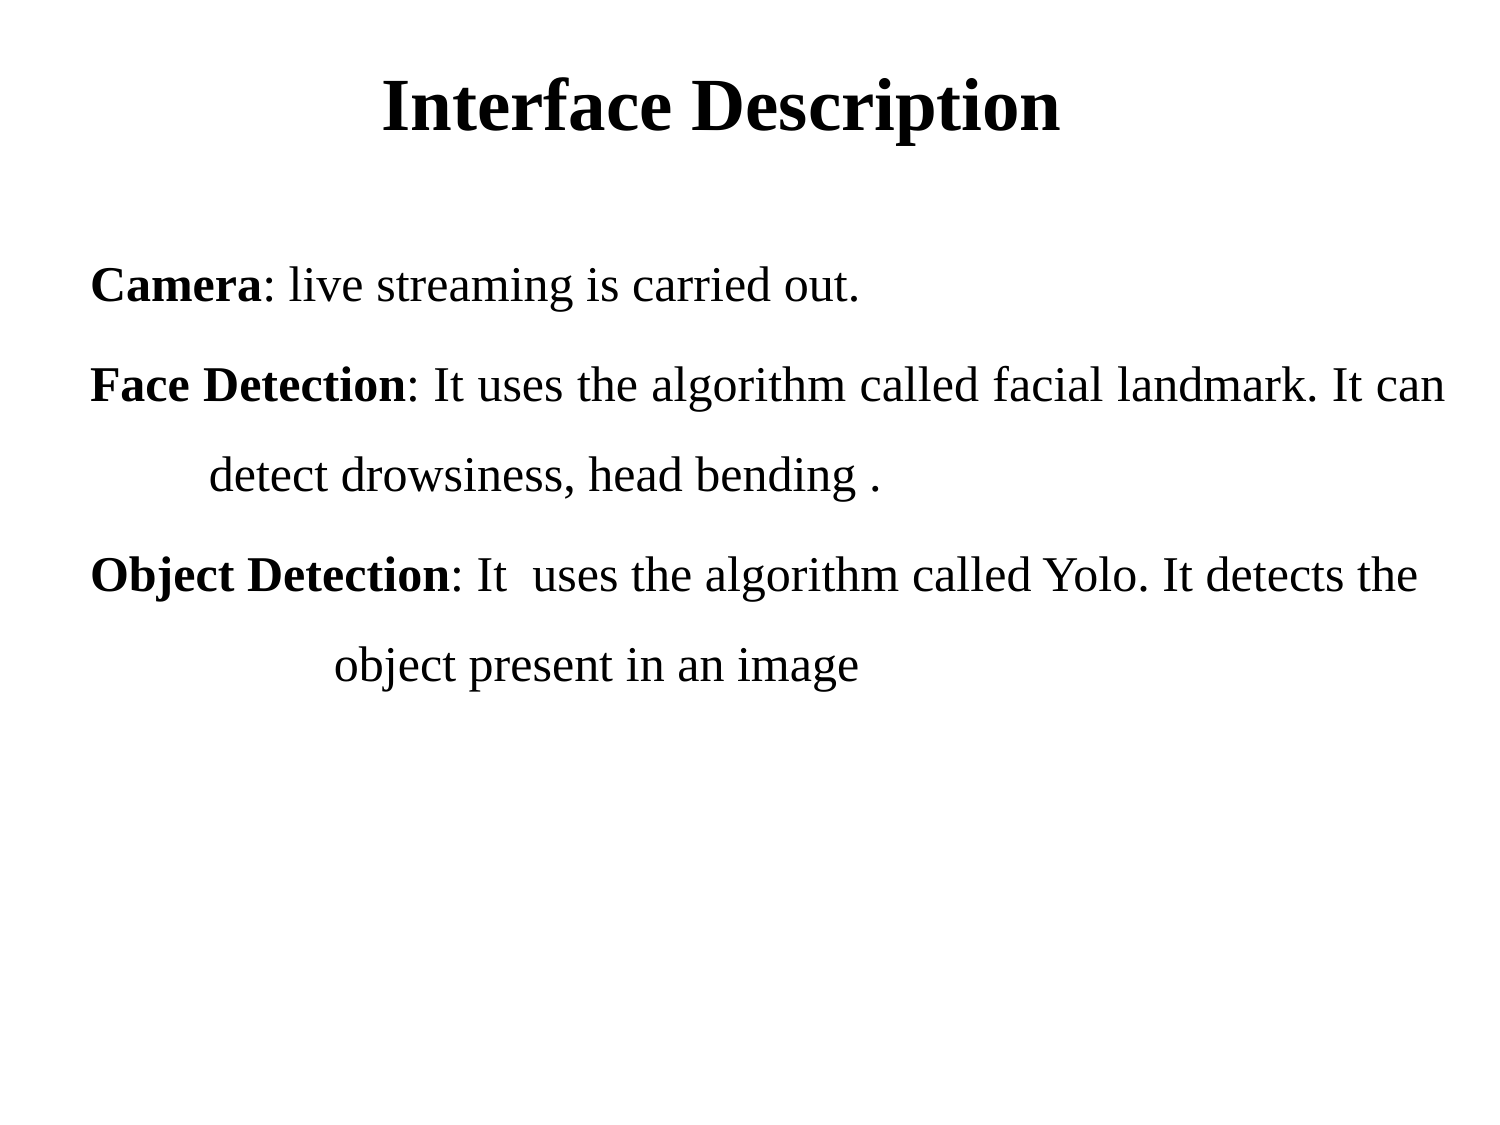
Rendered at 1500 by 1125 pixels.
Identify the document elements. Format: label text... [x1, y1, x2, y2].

title Interface Description [19, 37, 1425, 164]
list Camera: live streaming is carried out. Face Detection: It uses the algorithm called facial landmark. It can detect drowsiness, head bending . Object Detection: It uses the algorithm called Yolo. It detects the object present in an image [75, 213, 1475, 1044]
